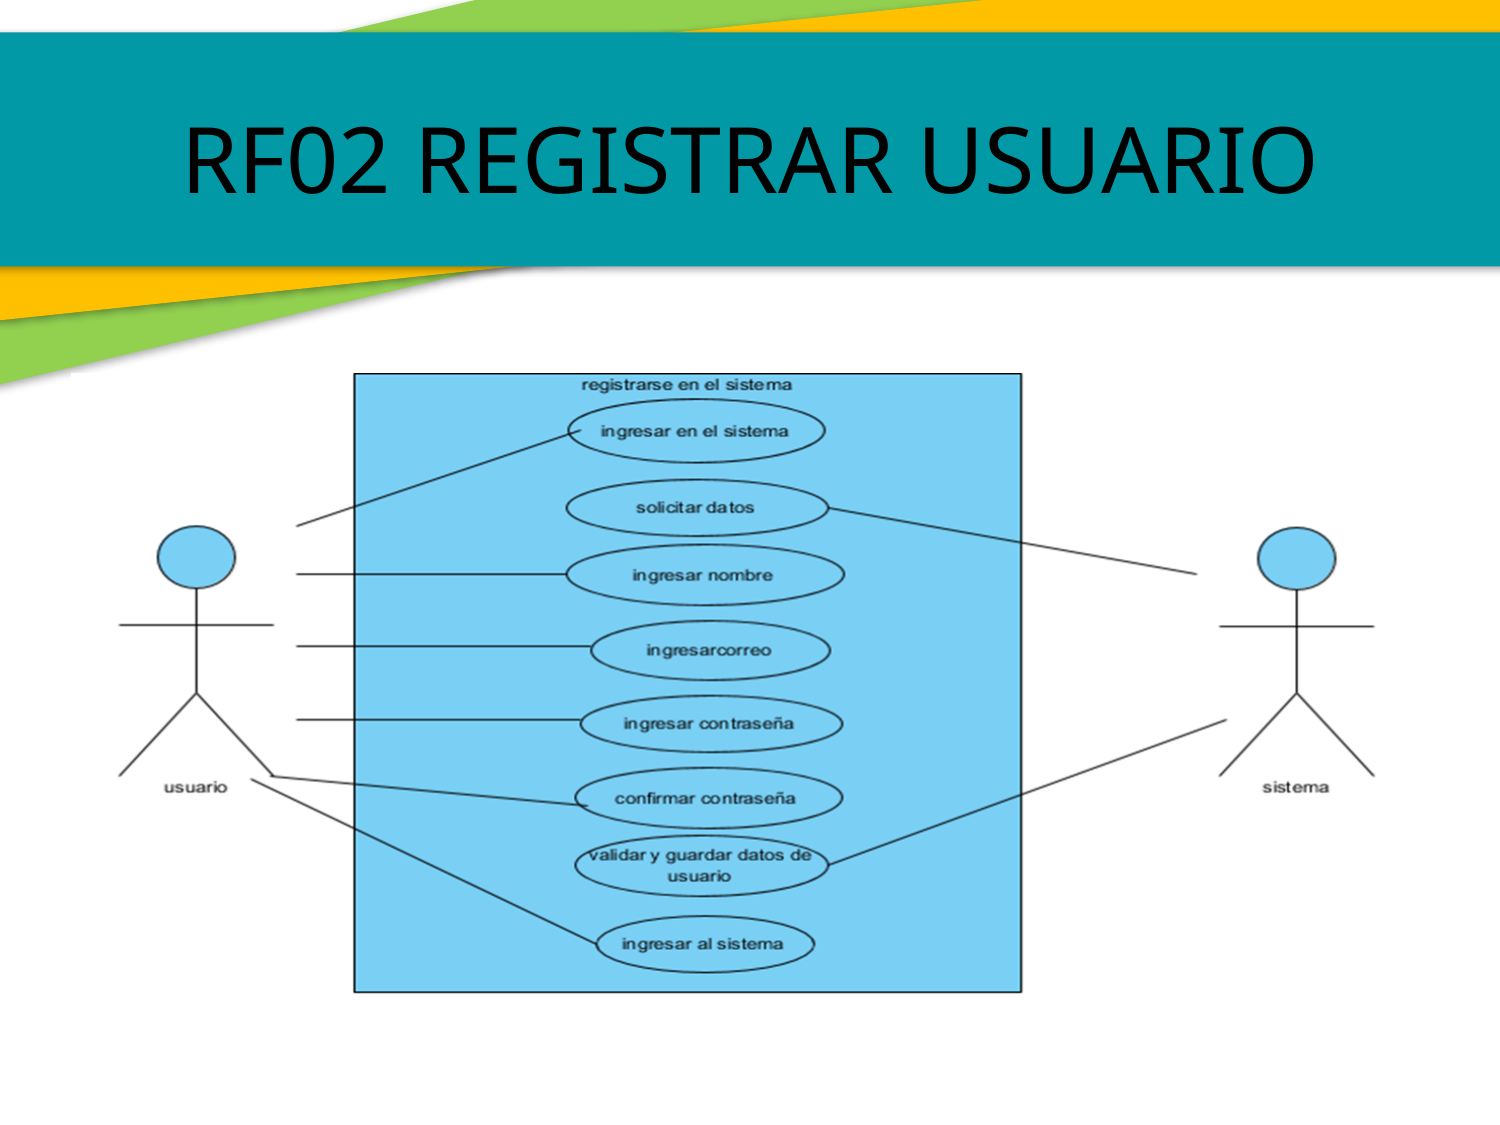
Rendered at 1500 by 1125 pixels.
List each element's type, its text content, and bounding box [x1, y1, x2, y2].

picture [71, 373, 1431, 1017]
text_box RF02 REGISTRAR USUARIO [71, 94, 1431, 220]
